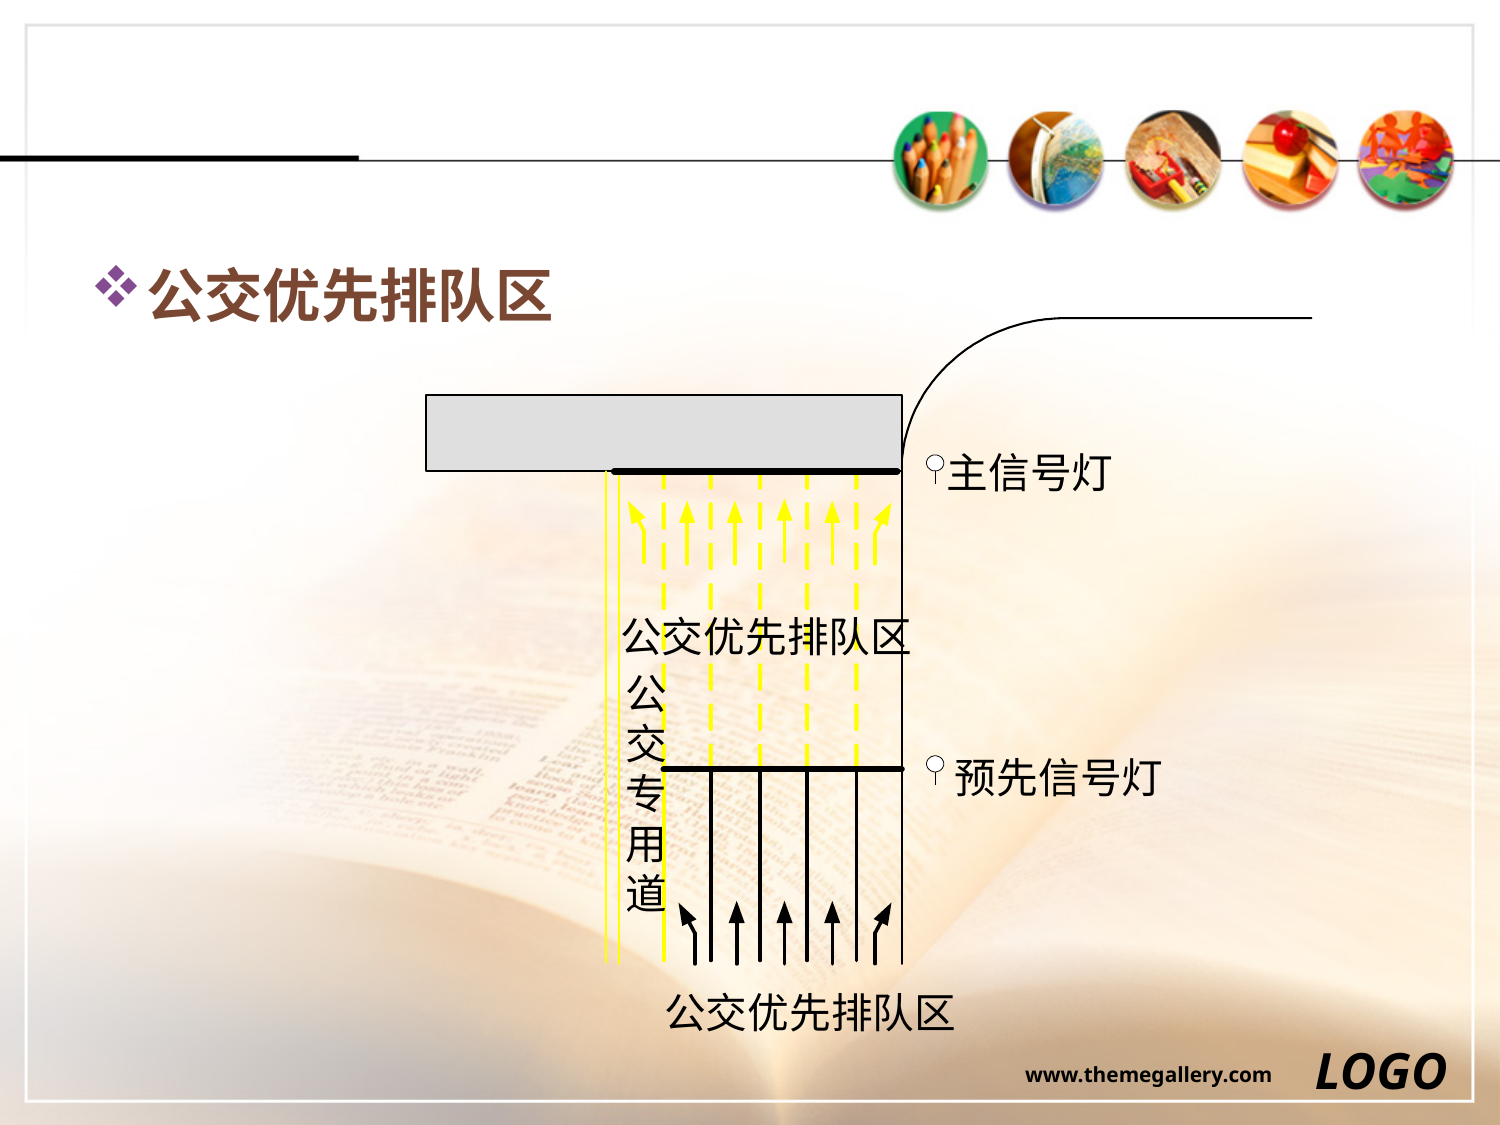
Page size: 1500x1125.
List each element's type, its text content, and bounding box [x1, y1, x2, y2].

list 公交优先排队区 [75, 251, 1425, 1025]
picture [0, 0, 1500, 1125]
slide_number www.themegallery.com [937, 1054, 1288, 1095]
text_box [399, 274, 1338, 1050]
footer LOGO [987, 1032, 1463, 1073]
